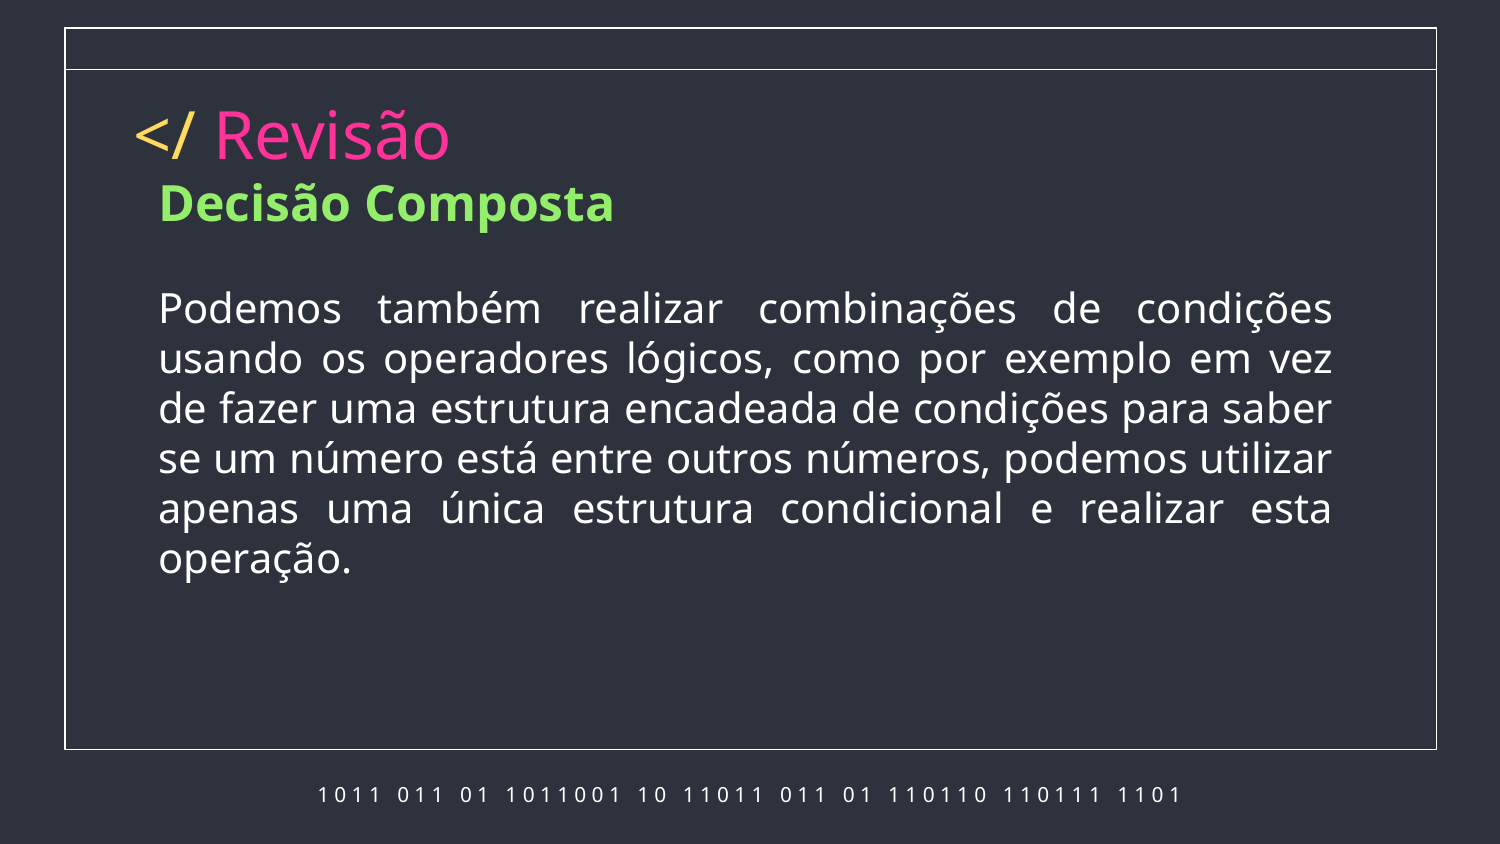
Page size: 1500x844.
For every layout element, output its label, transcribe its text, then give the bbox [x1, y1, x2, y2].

list Decisão Composta Podemos também realizar combinações de condições usando os operadores lógicos, como por exemplo em vez de fazer uma estrutura encadeada de condições para saber se um número está entre outros números, podemos utilizar apenas uma única estrutura condicional e realizar esta operação. [118, 156, 1349, 334]
title </ Revisão [118, 78, 1382, 170]
